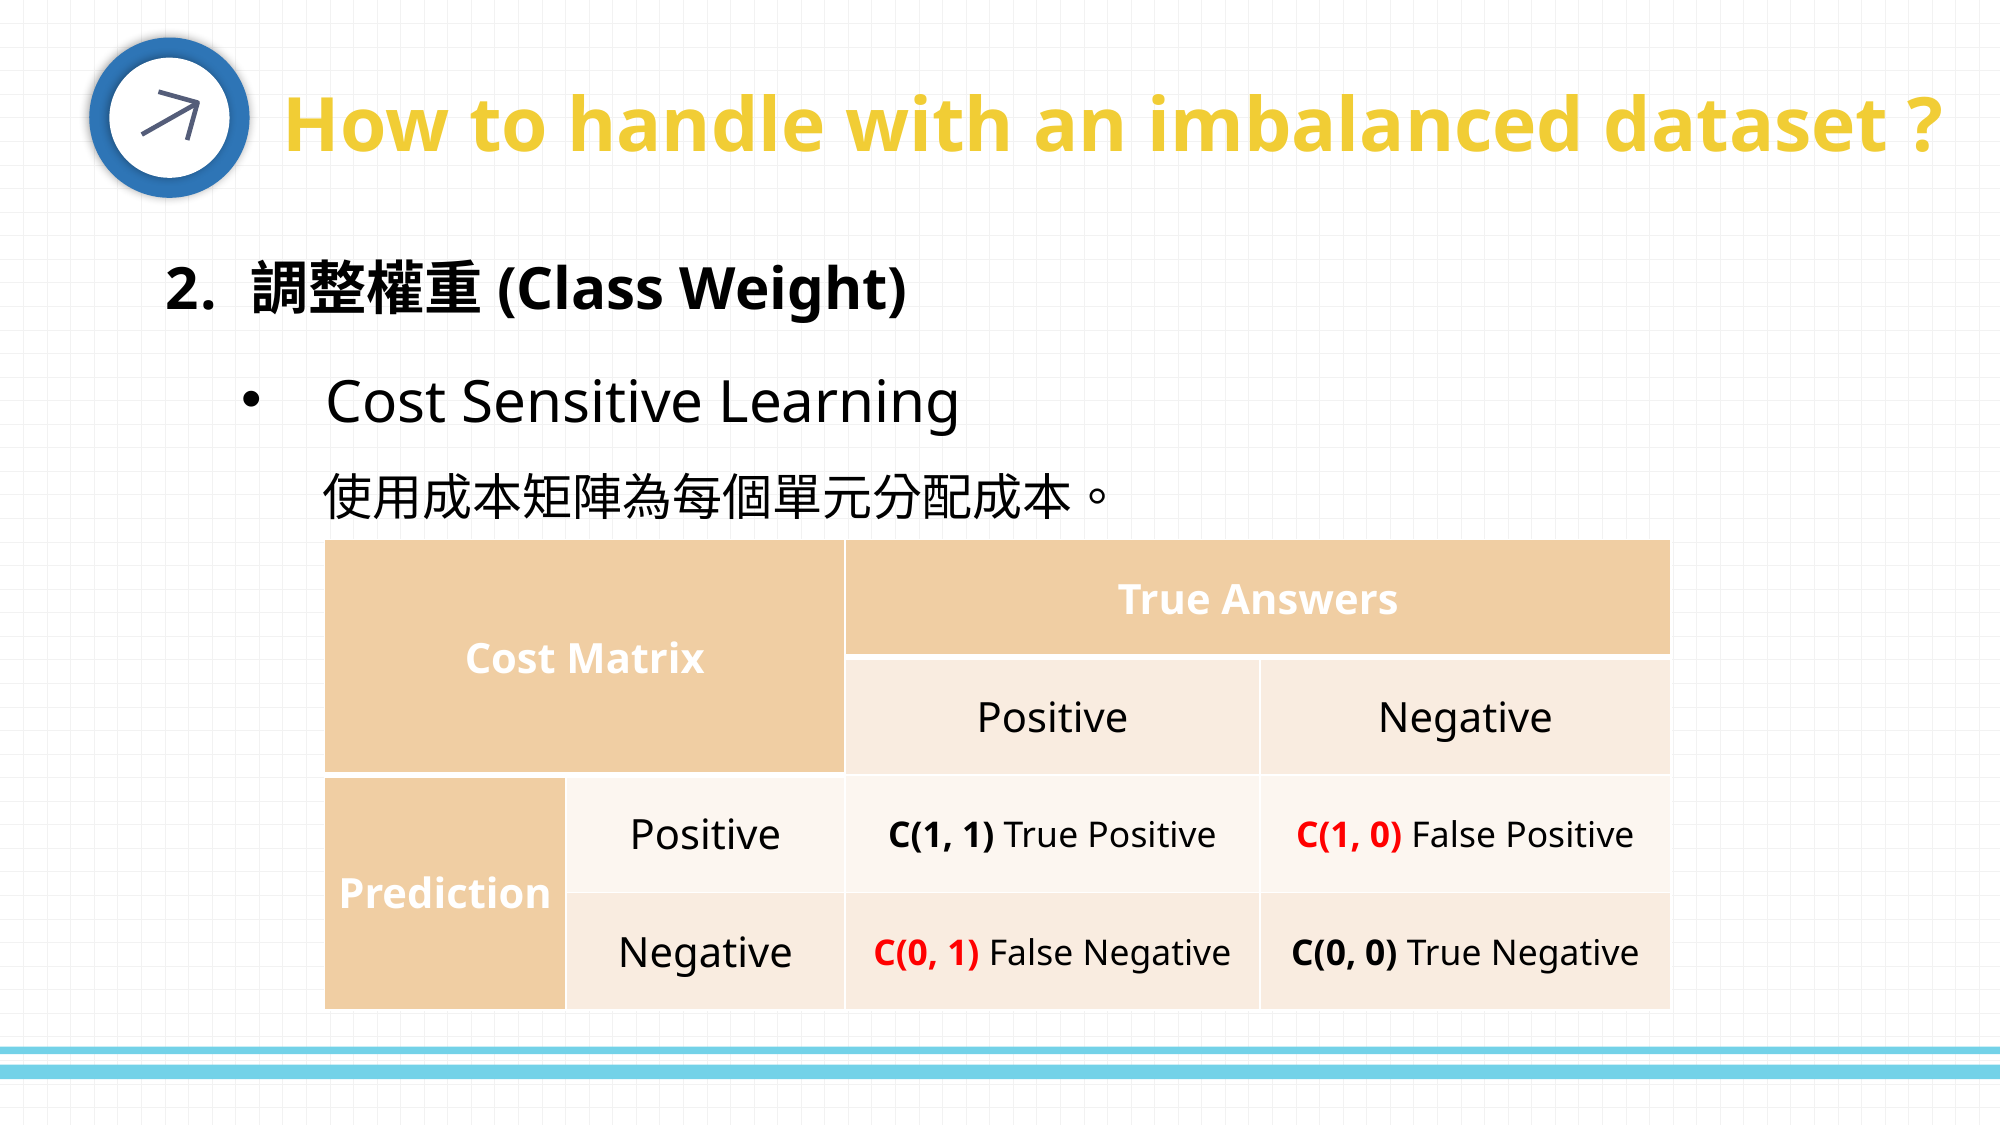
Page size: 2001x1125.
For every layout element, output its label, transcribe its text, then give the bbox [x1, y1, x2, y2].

table_header Cost Matrix [325, 540, 844, 772]
table_cell Prediction [325, 778, 565, 1009]
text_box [89, 37, 250, 198]
table_cell Negative [567, 893, 844, 1009]
text_box 調整權重(Class Weight) [151, 244, 1103, 329]
table_cell Positive [846, 660, 1259, 774]
table_cell C(0, 1) False Negative [846, 893, 1259, 1009]
table_cell Positive [567, 778, 844, 892]
list How to handle with an imbalanced dataset ? [251, 67, 1977, 175]
table_cell C(1, 1) True Positive [846, 776, 1259, 892]
table_cell C(1, 0) False Positive [1261, 776, 1670, 892]
table_header True Answers [846, 540, 1670, 654]
table_cell Negative [1261, 660, 1670, 774]
text_box Cost Sensitive Learning [226, 356, 1087, 442]
text_box 使用成本矩陣為每個單元分配成本。 [307, 457, 1418, 533]
table_cell C(0, 0) True Negative [1261, 893, 1670, 1009]
